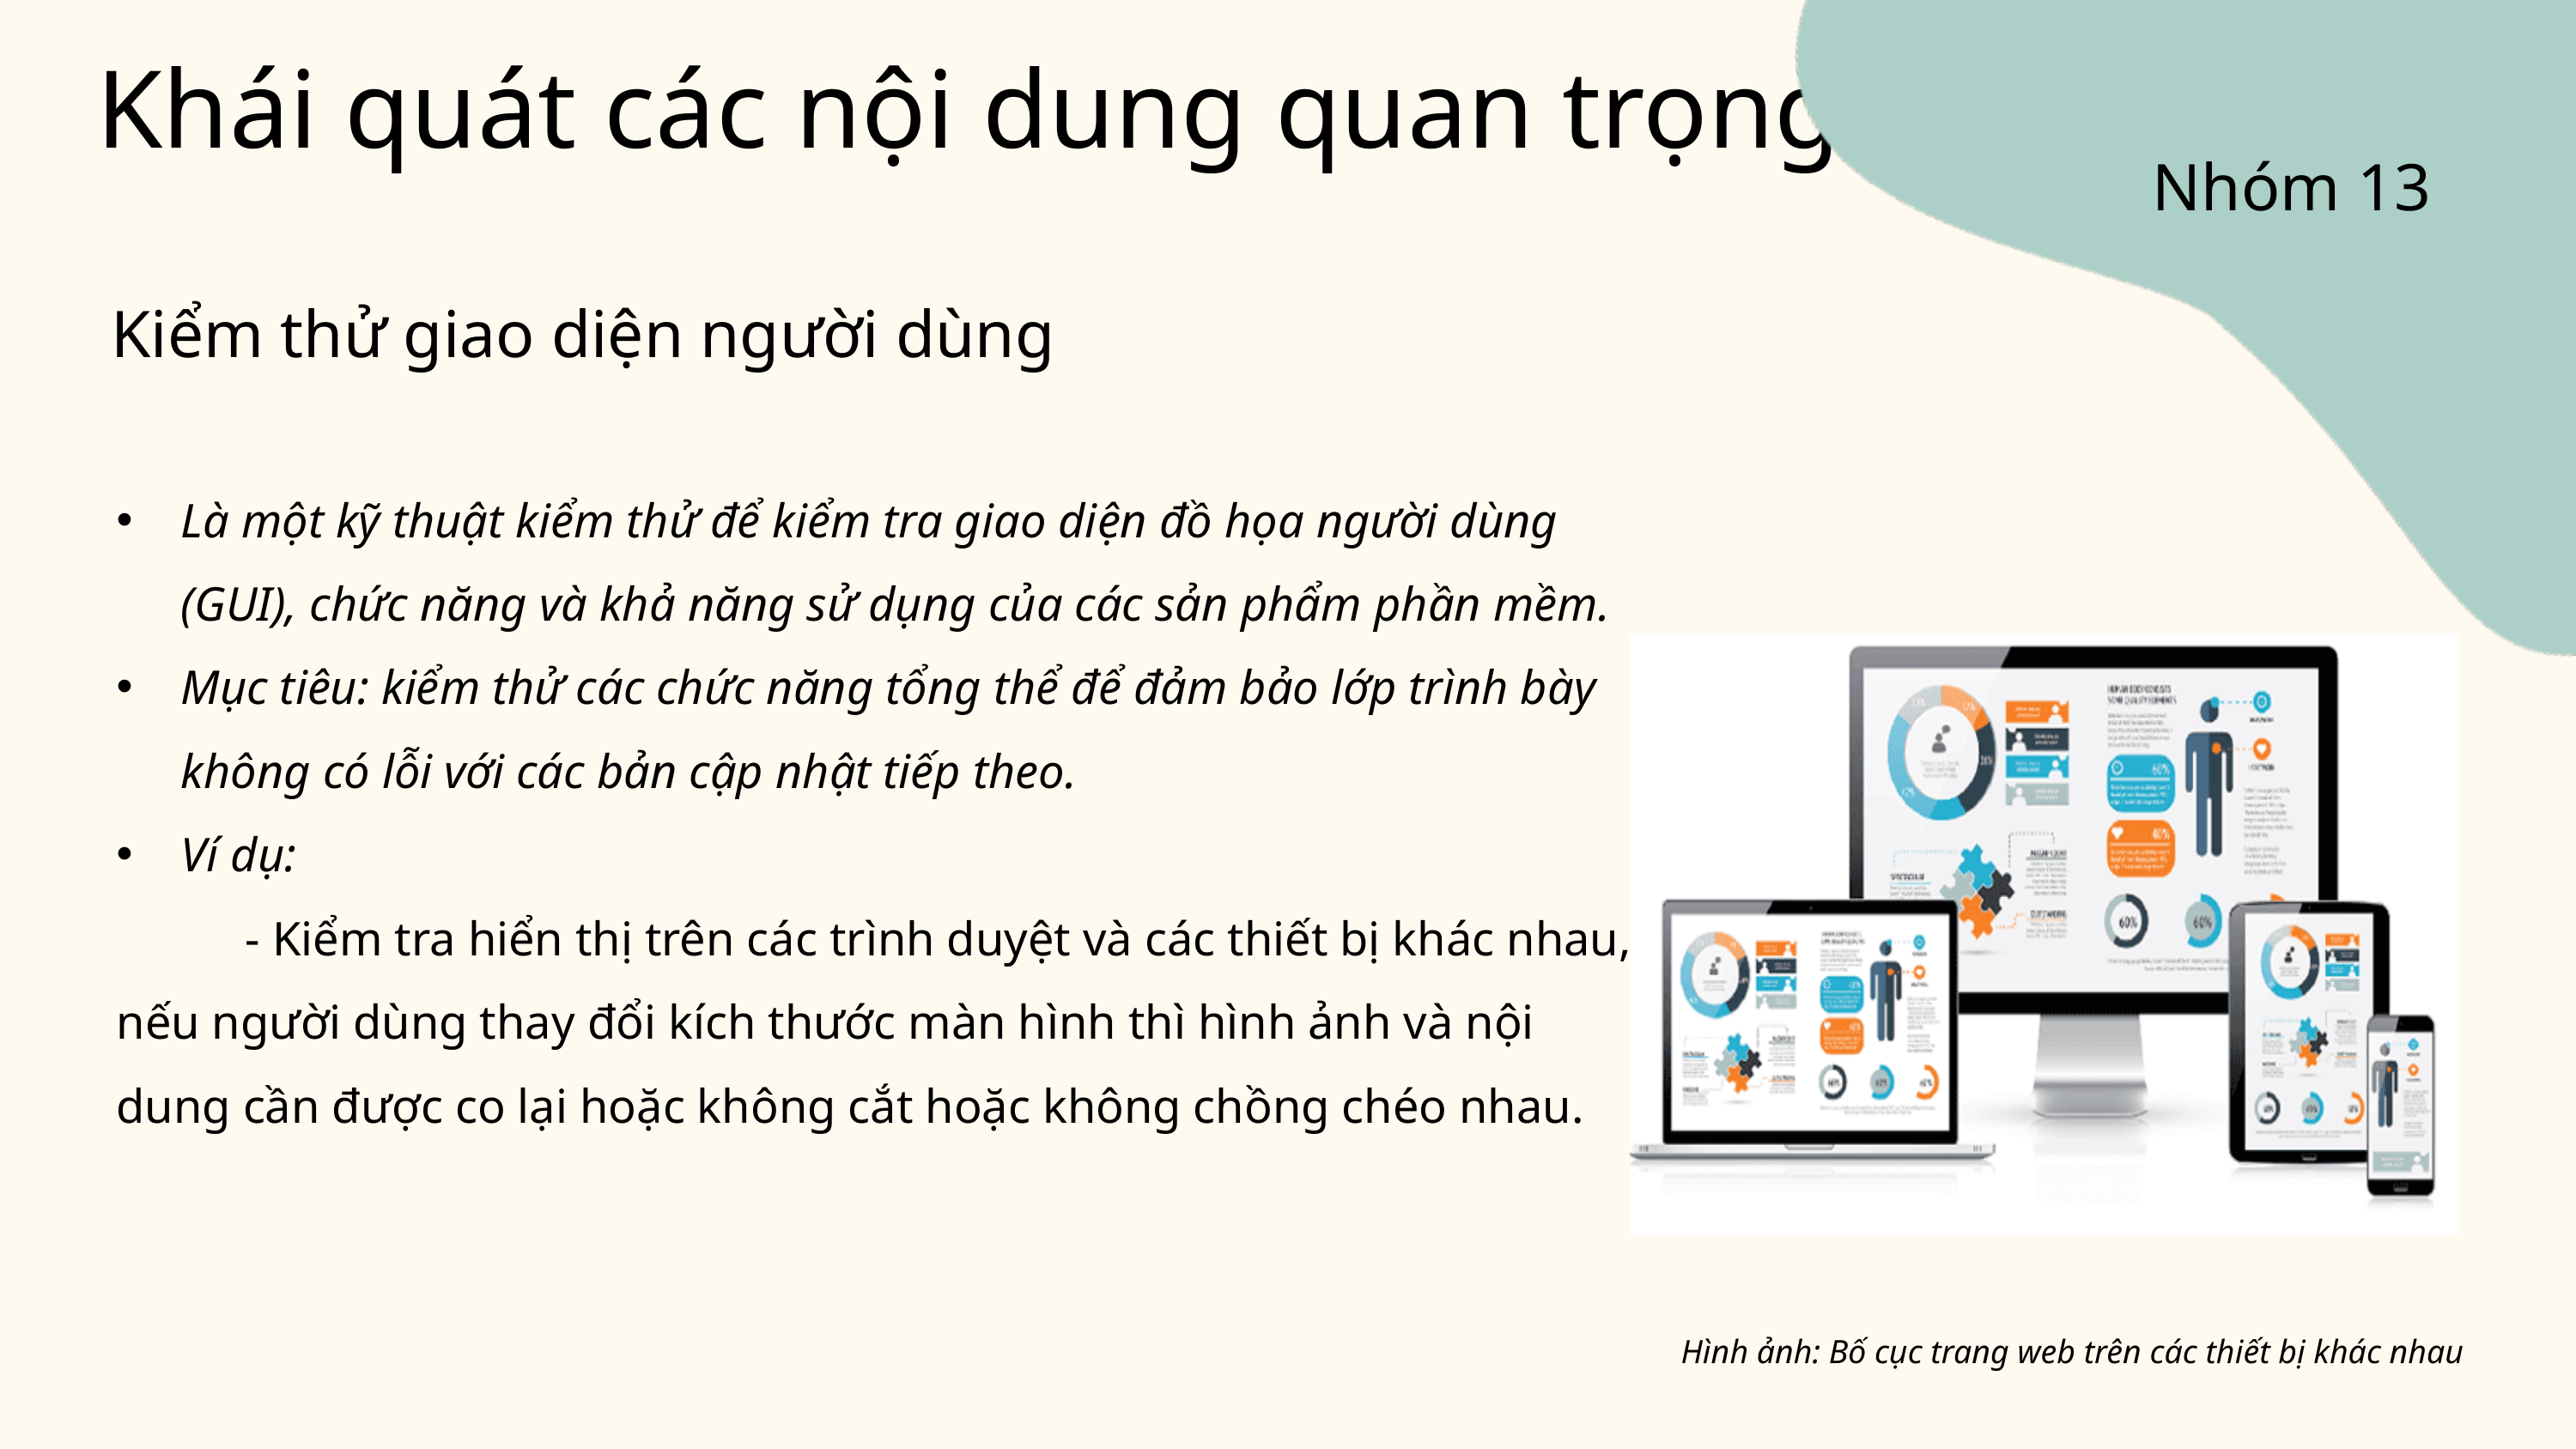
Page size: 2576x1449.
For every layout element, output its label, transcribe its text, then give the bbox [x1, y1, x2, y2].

text_box Khái quát các nội dung quan trọng [96, 0, 1691, 170]
picture [1630, 0, 2576, 1235]
text_box Hình ảnh: Bố cục trang web trên các thiết bị khác nhau [1663, 1286, 2490, 1371]
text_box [111, 287, 1635, 1215]
